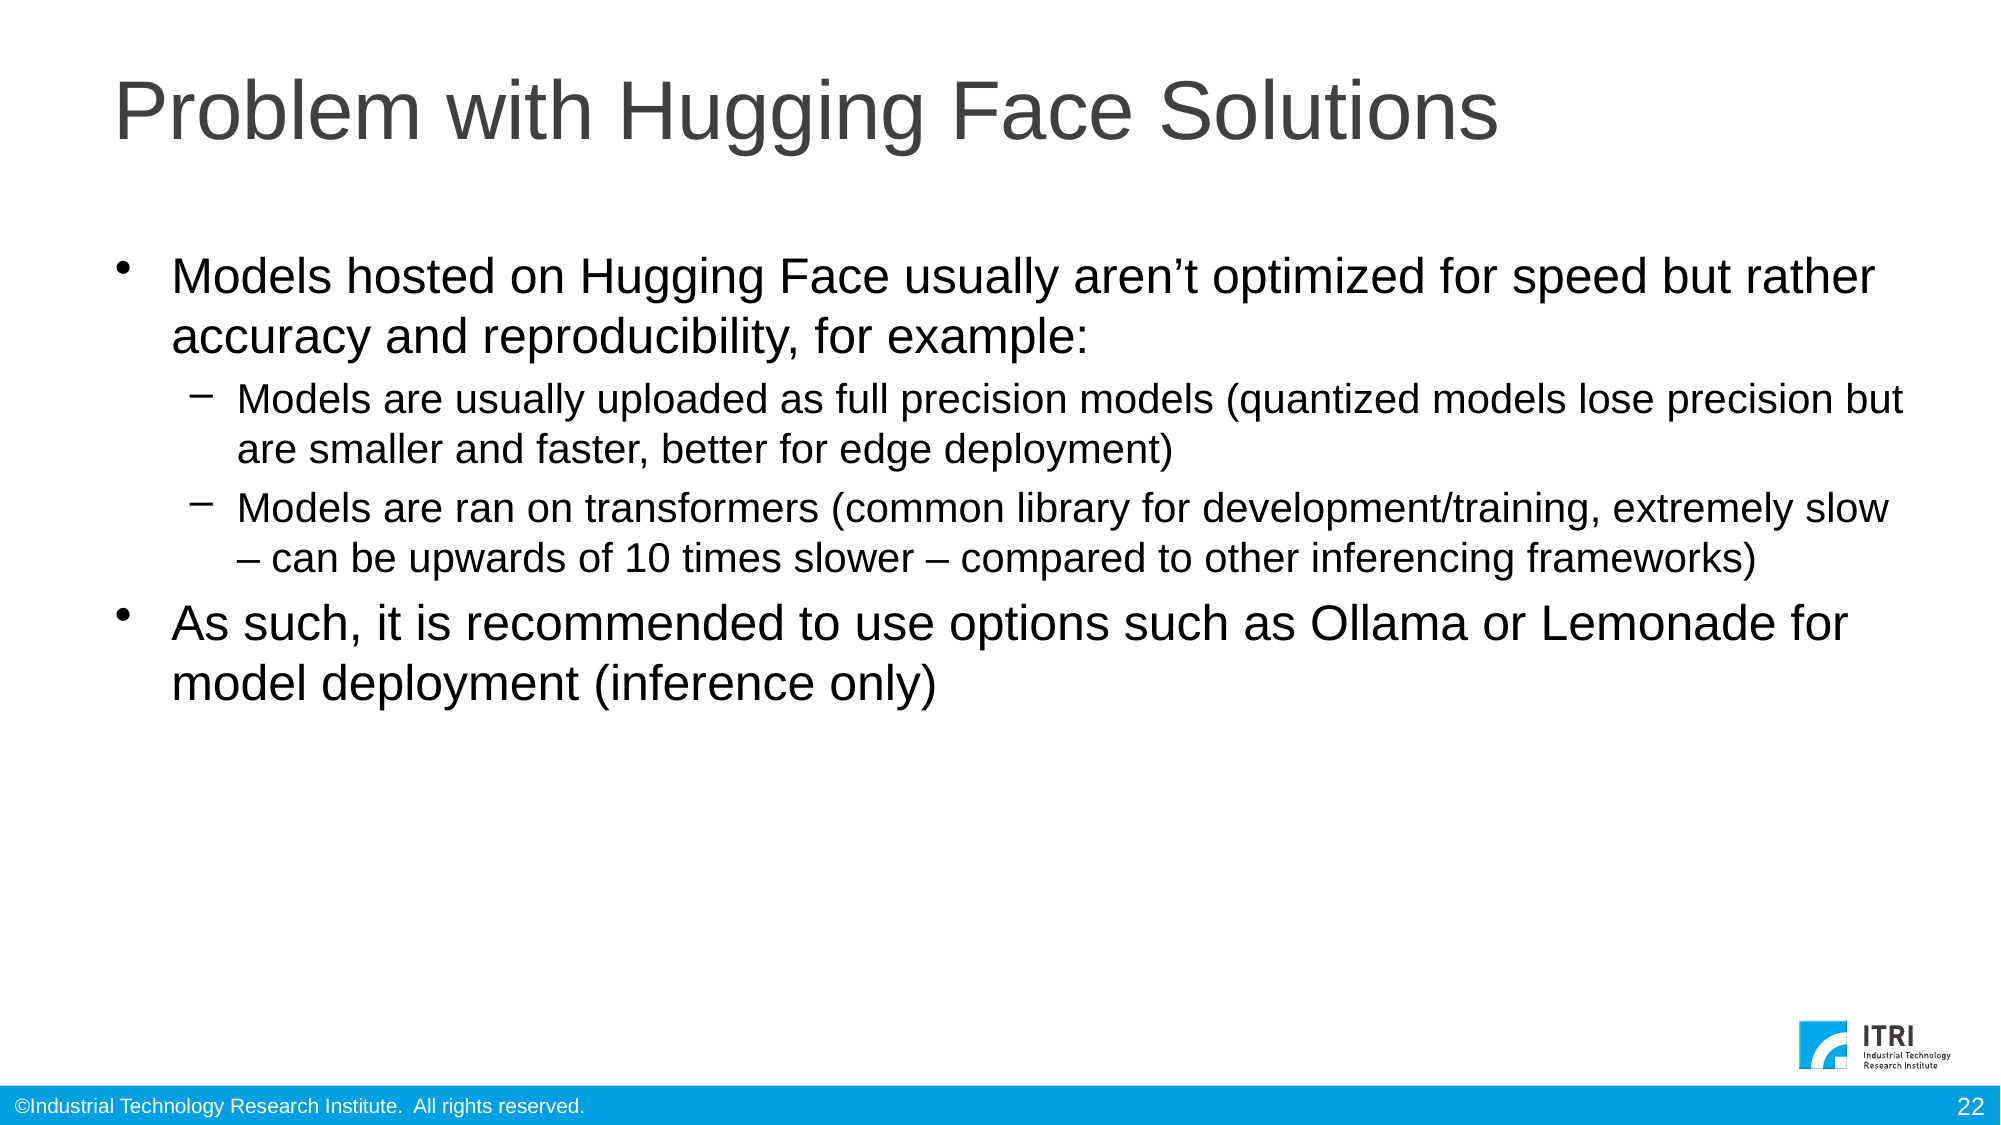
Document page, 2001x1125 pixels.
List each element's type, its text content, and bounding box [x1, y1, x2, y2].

slide_number 22 [1874, 1085, 2000, 1125]
title Problem with Hugging Face Solutions [98, 48, 1930, 198]
list Models hosted on Hugging Face usually aren’t optimized for speed but rather accuracy and reproducibility, for example: Models are usually uploaded as full precision models (quantized models lose precision but are smaller and faster, better for edge deployment) Models are ran on transformers (common library for development/training, extremely slow – can be upwards of 10 times slower – compared to other inferencing frameworks) As such, it is recommended to use options such as Ollama or Lemonade for model deployment (inference only) [99, 236, 1930, 1017]
